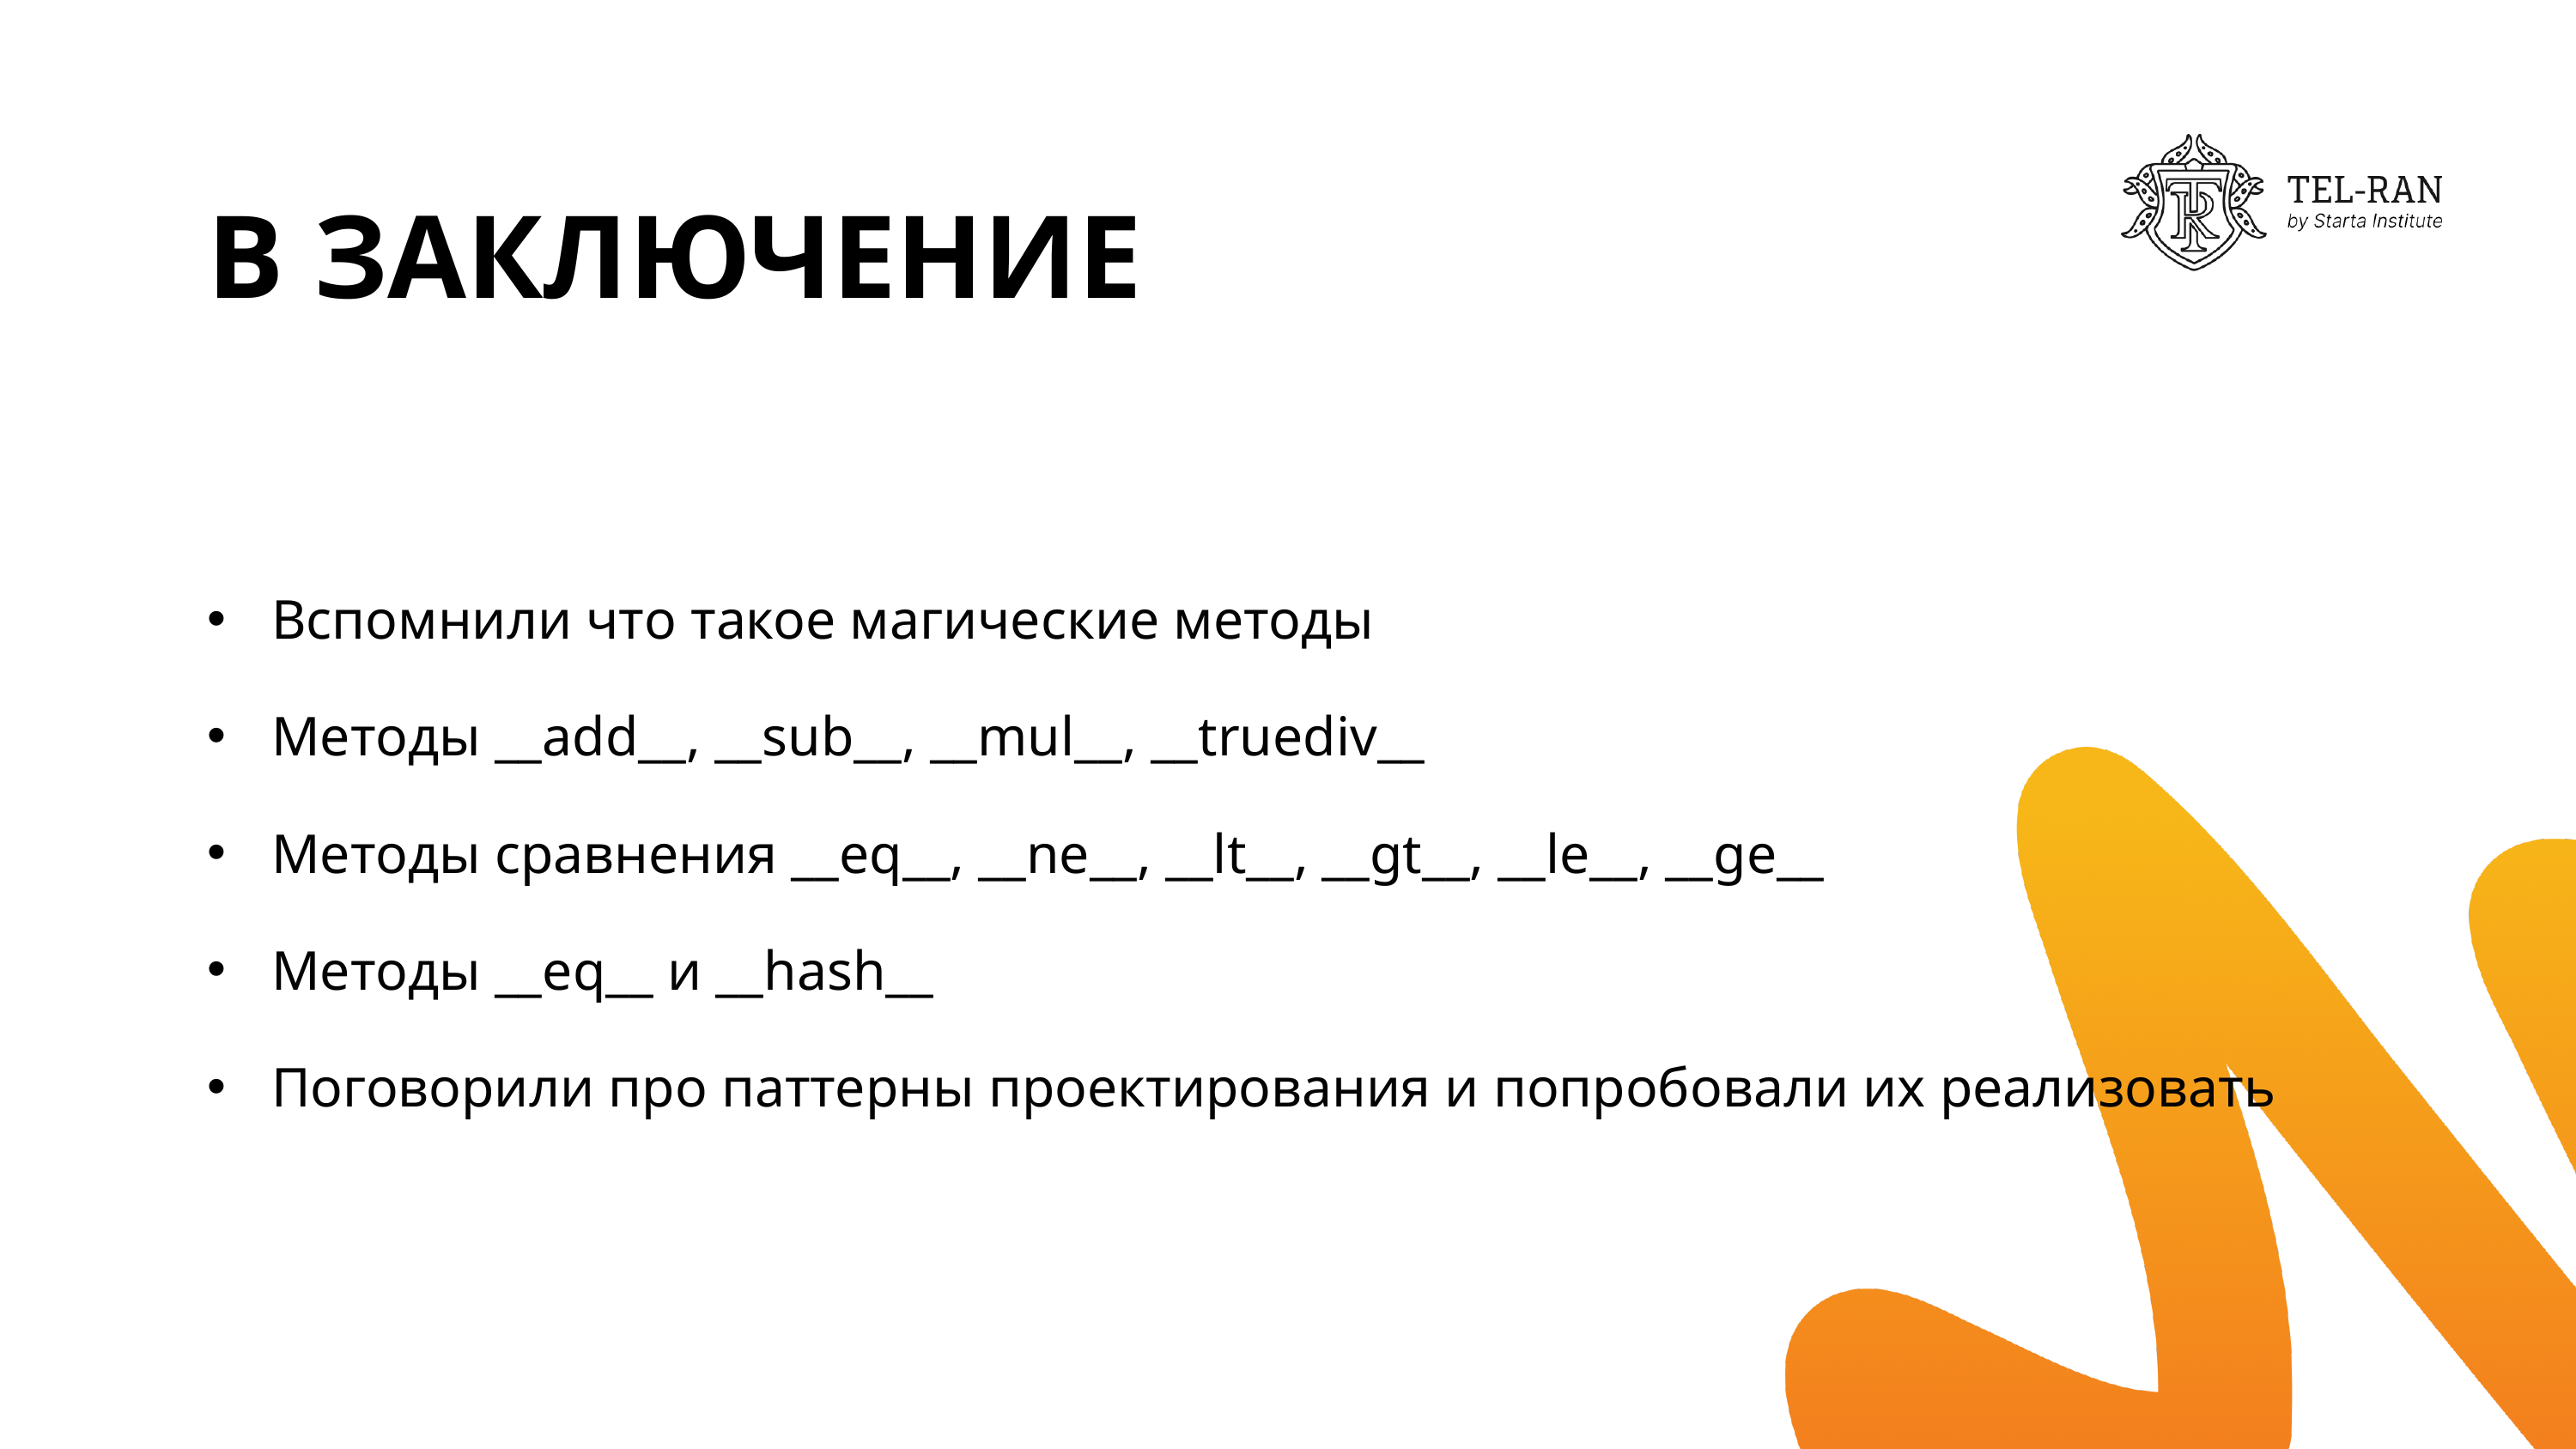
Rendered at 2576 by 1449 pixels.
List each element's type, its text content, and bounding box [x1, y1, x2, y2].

text_box В ЗАКЛЮЧЕНИЕ [207, 199, 1930, 364]
picture [2121, 134, 2442, 271]
text_box Вспомнили что такое магические методы Методы __add__, __sub__, __mul__, __truediv__ Методы сравнения __eq__, __ne__, __lt__, __gt__, __le__, __ge__ Методы __eq__ и __hash__ Поговорили про паттерны проектирования и попробовали их реализовать [207, 576, 2440, 1290]
picture [1620, 747, 2576, 1449]
